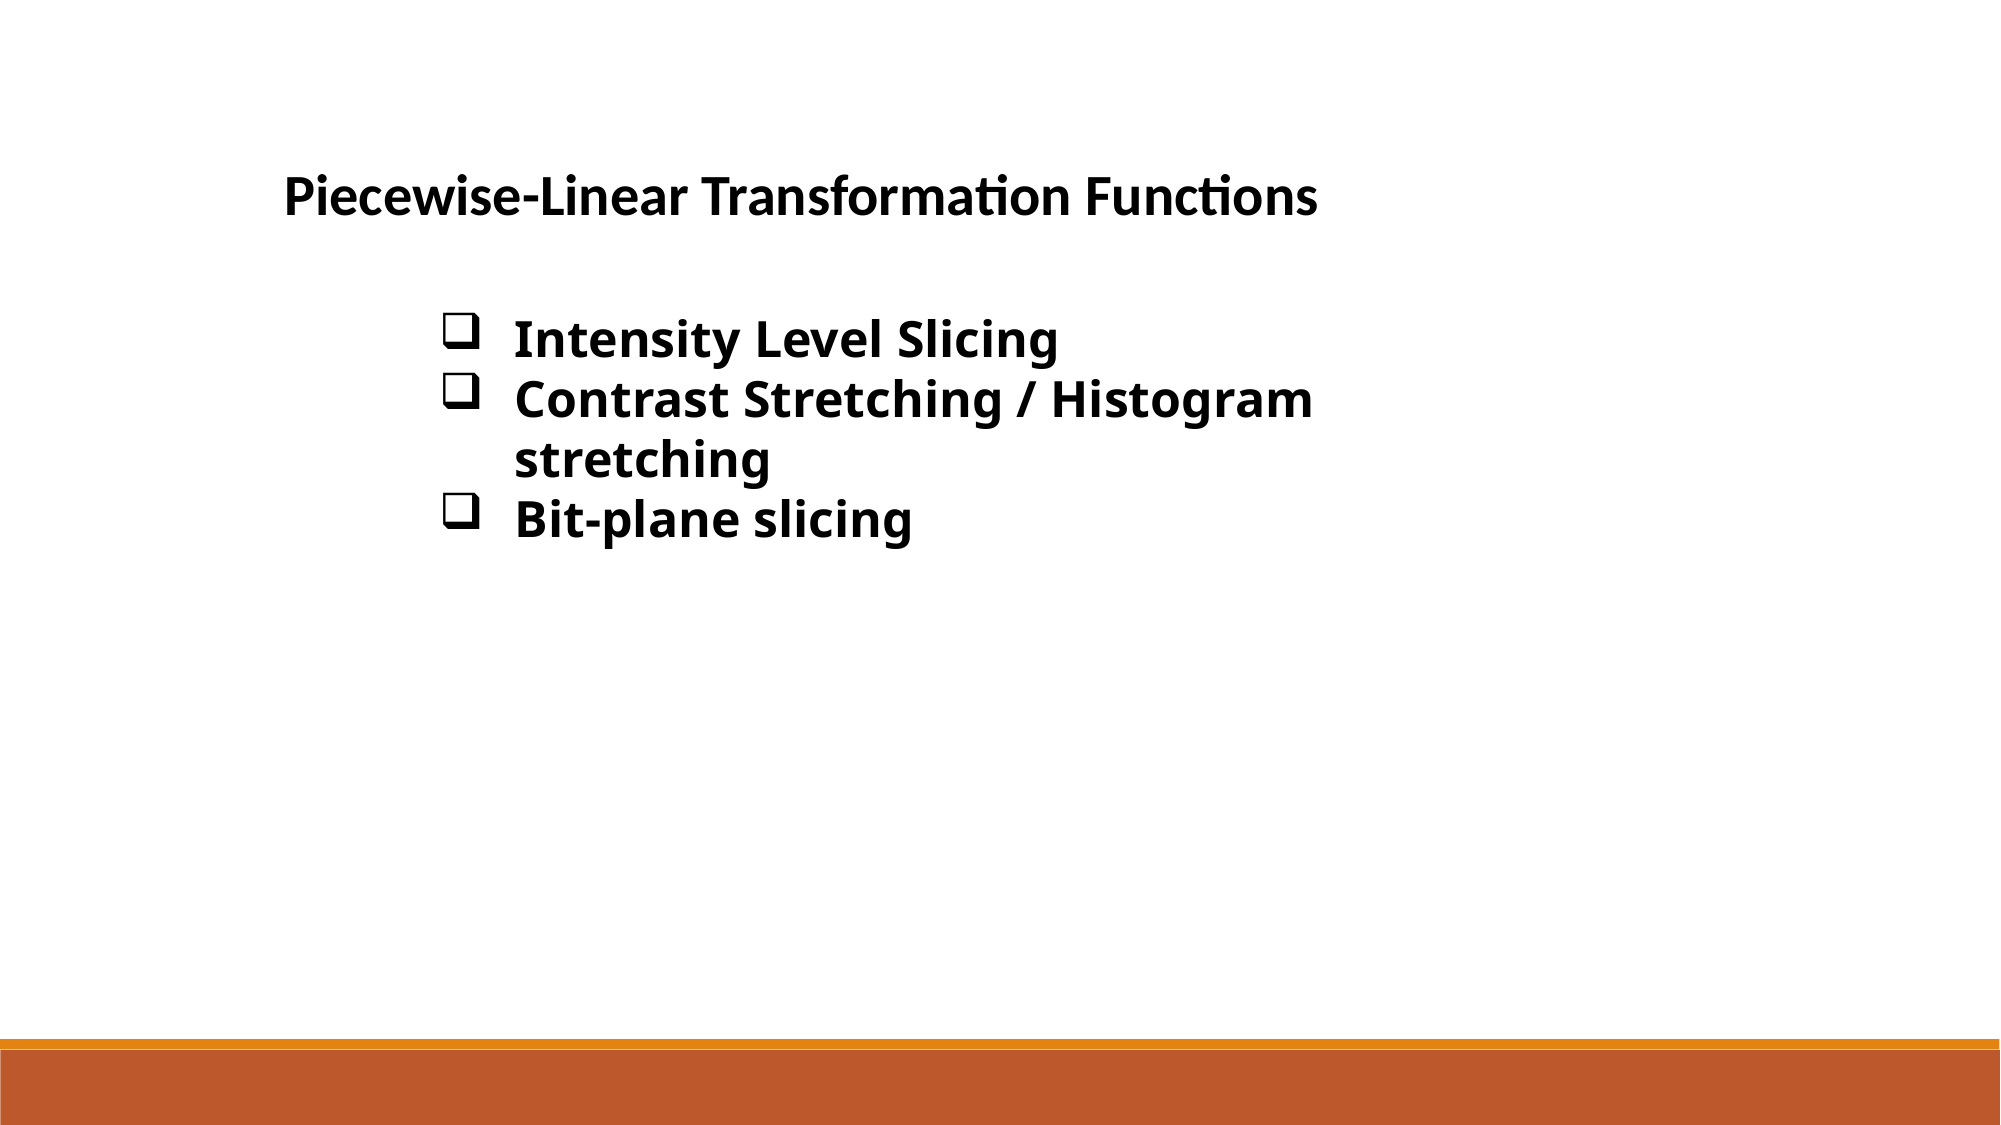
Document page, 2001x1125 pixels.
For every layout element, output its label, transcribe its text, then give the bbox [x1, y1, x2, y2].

text_box Piecewise-Linear Transformation Functions [269, 149, 1484, 235]
text_box Intensity Level Slicing Contrast Stretching / Histogram stretching Bit-plane slicing [424, 299, 1400, 555]
